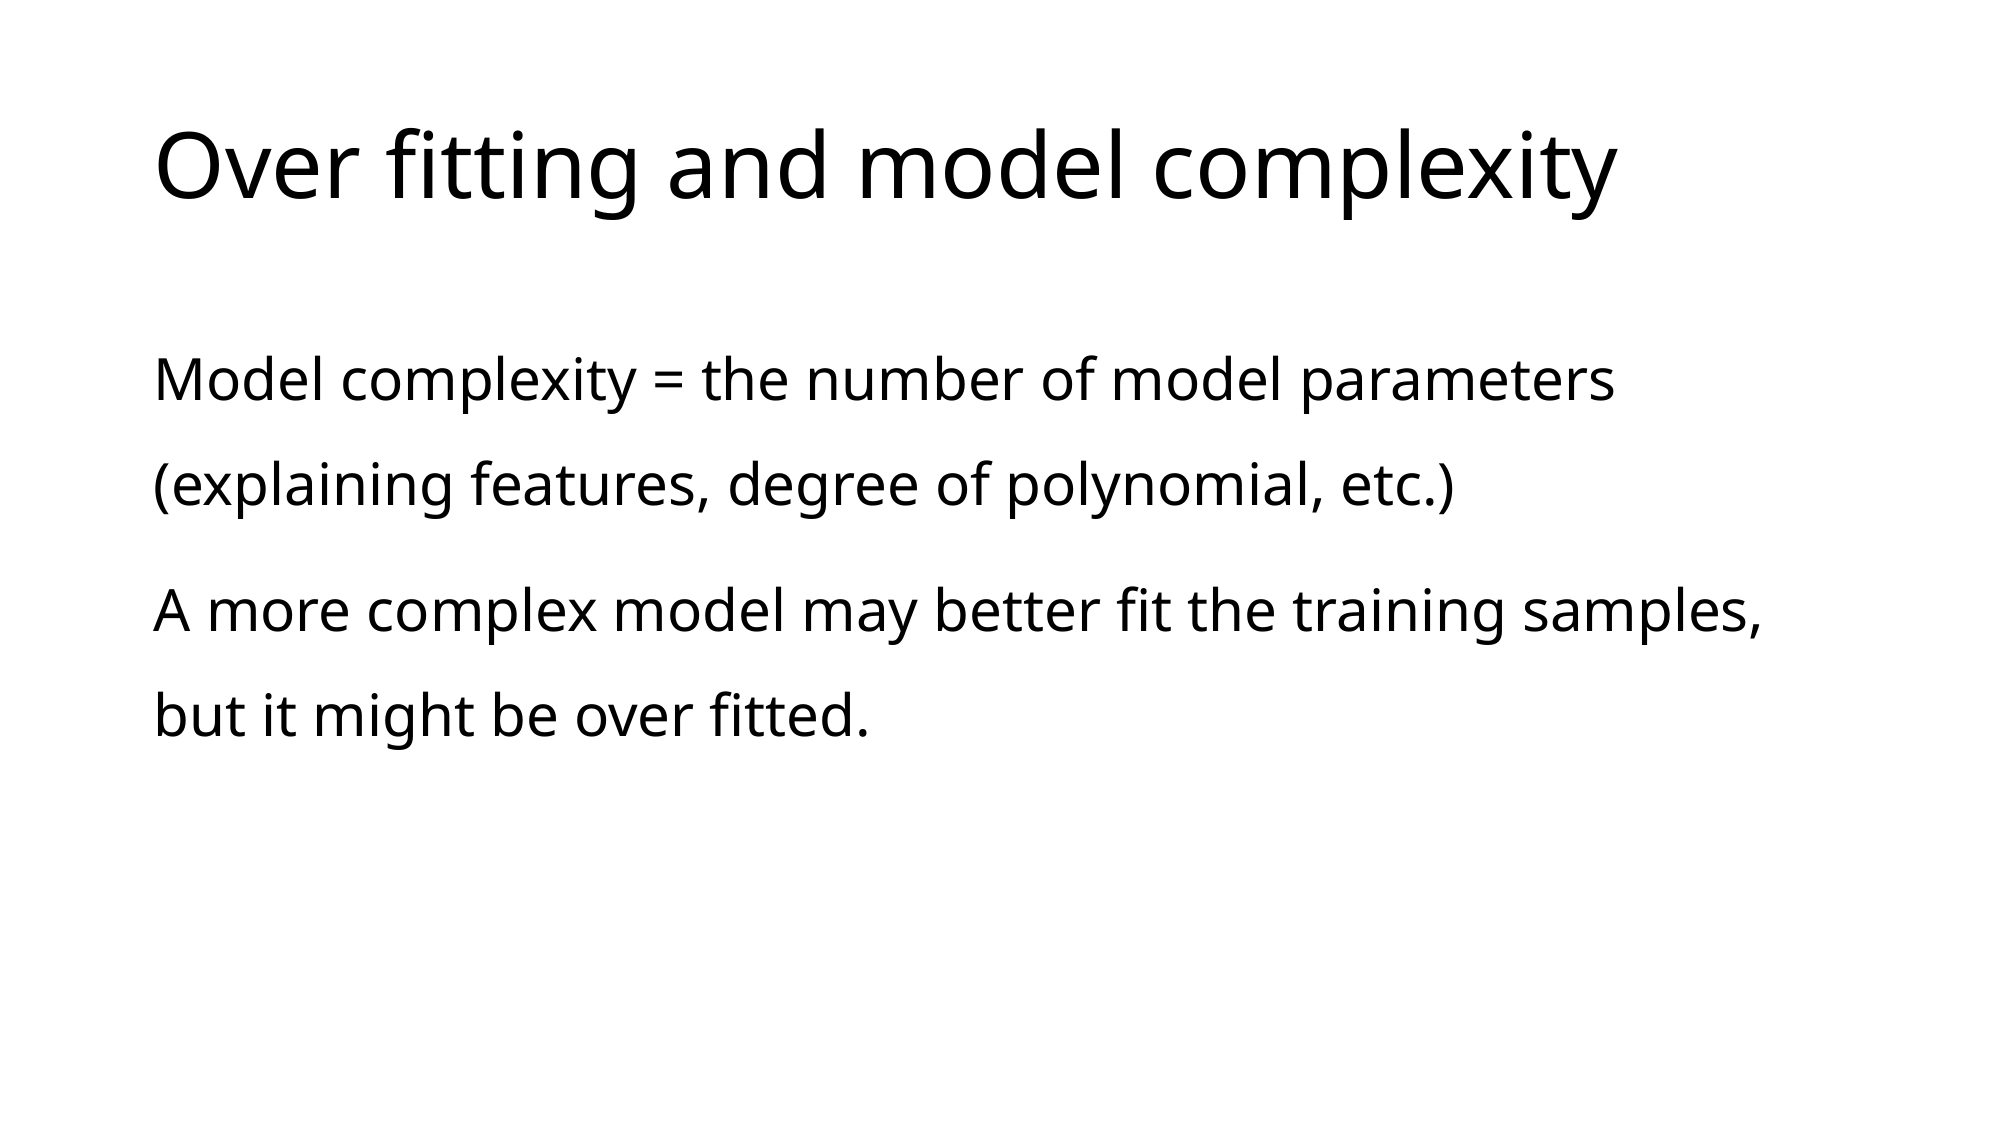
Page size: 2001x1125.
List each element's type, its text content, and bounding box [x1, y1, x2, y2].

list Model complexity = the number of model parameters (explaining features, degree of polynomial, etc.) A more complex model may better fit the training samples, but it might be over fitted. [138, 299, 1864, 1014]
title Over fitting and model complexity [138, 60, 1864, 278]
